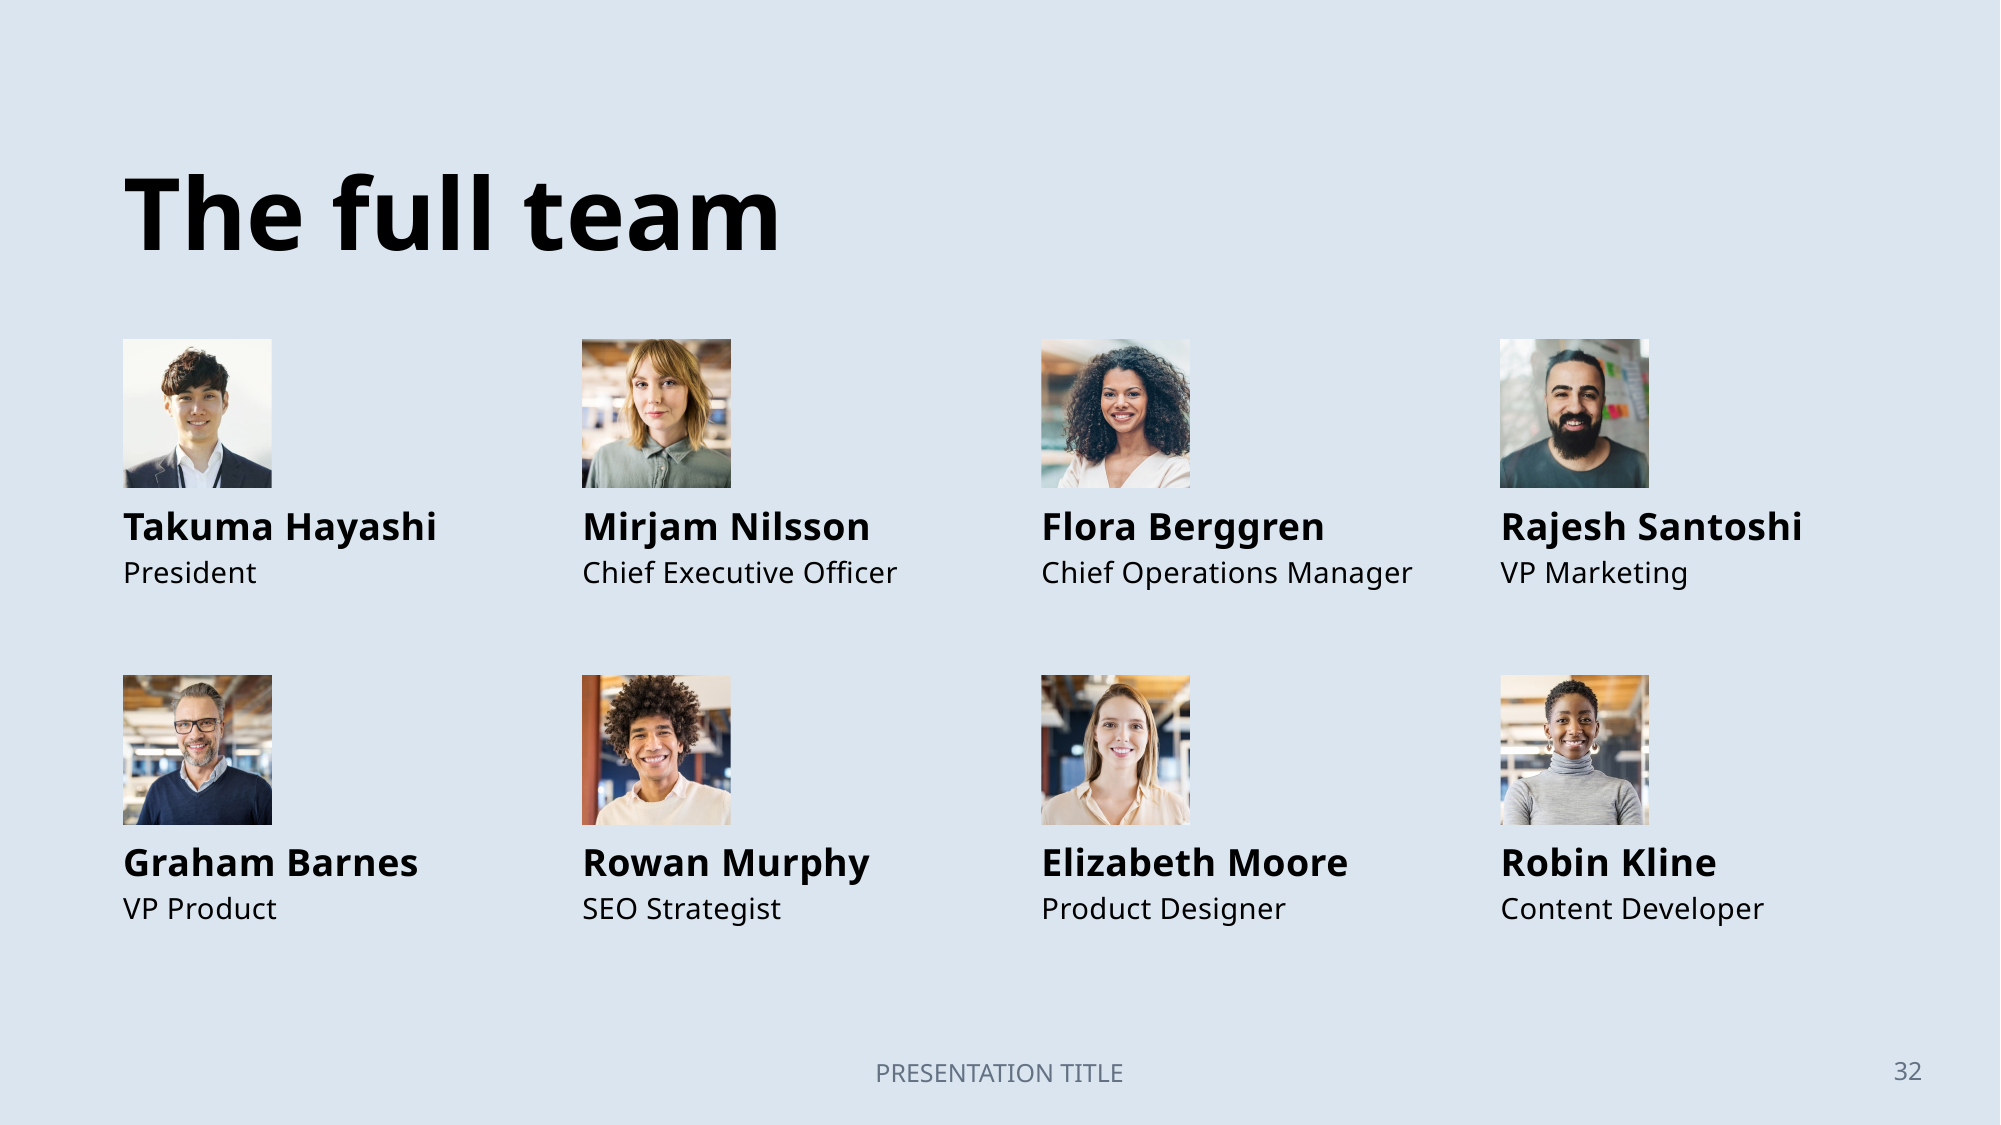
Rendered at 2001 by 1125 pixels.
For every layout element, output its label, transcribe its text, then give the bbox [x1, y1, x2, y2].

footer PRESENTATION TITLE [662, 1042, 1338, 1103]
picture [123, 675, 272, 825]
list VP Product [123, 890, 561, 948]
list Robin Kline [1500, 827, 1938, 885]
list Product Designer [1041, 890, 1479, 948]
picture [1500, 675, 1649, 825]
list Graham Barnes [123, 827, 561, 885]
picture [582, 339, 731, 488]
slide_number 32 [1487, 1042, 1938, 1103]
picture [1500, 339, 1649, 488]
list Mirjam Nilsson [582, 491, 1020, 549]
list Takuma Hayashi [123, 491, 561, 549]
list President [123, 554, 561, 612]
list Elizabeth Moore [1041, 827, 1479, 885]
title The full team [123, 11, 1875, 280]
list Chief Operations Manager [1041, 554, 1479, 612]
list Rajesh Santoshi [1500, 491, 1938, 549]
list Chief Executive Officer [582, 554, 1020, 612]
list VP Marketing [1500, 554, 1938, 612]
list Flora Berggren [1041, 491, 1479, 549]
picture [1041, 675, 1190, 825]
picture [582, 675, 731, 825]
list Rowan Murphy [582, 827, 1020, 885]
list Content Developer [1500, 890, 1938, 948]
list SEO Strategist [582, 890, 1020, 948]
picture [1041, 339, 1190, 488]
picture [123, 339, 272, 488]
